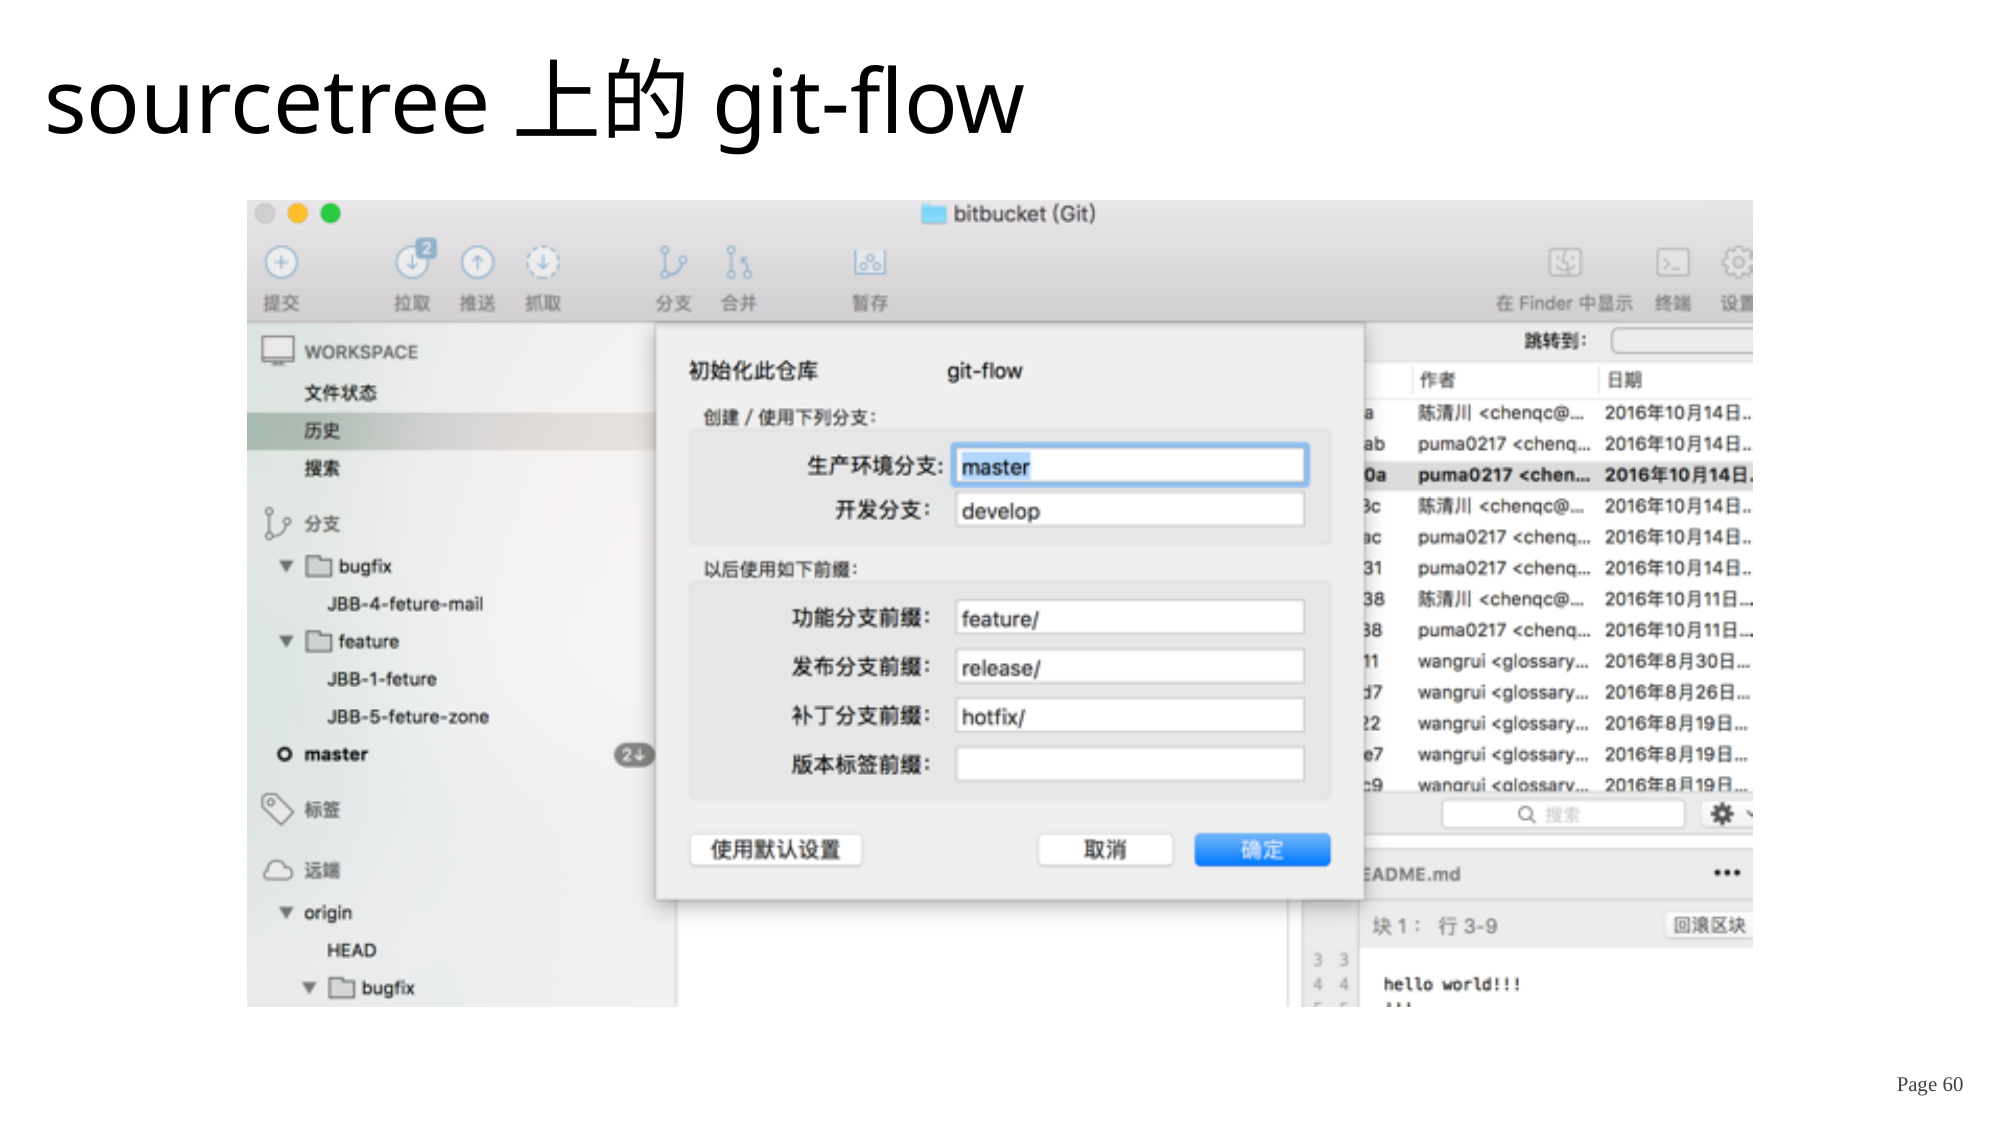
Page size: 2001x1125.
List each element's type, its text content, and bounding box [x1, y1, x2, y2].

title sourcetree上的git-flow [0, 44, 2000, 166]
picture [247, 200, 1753, 1007]
